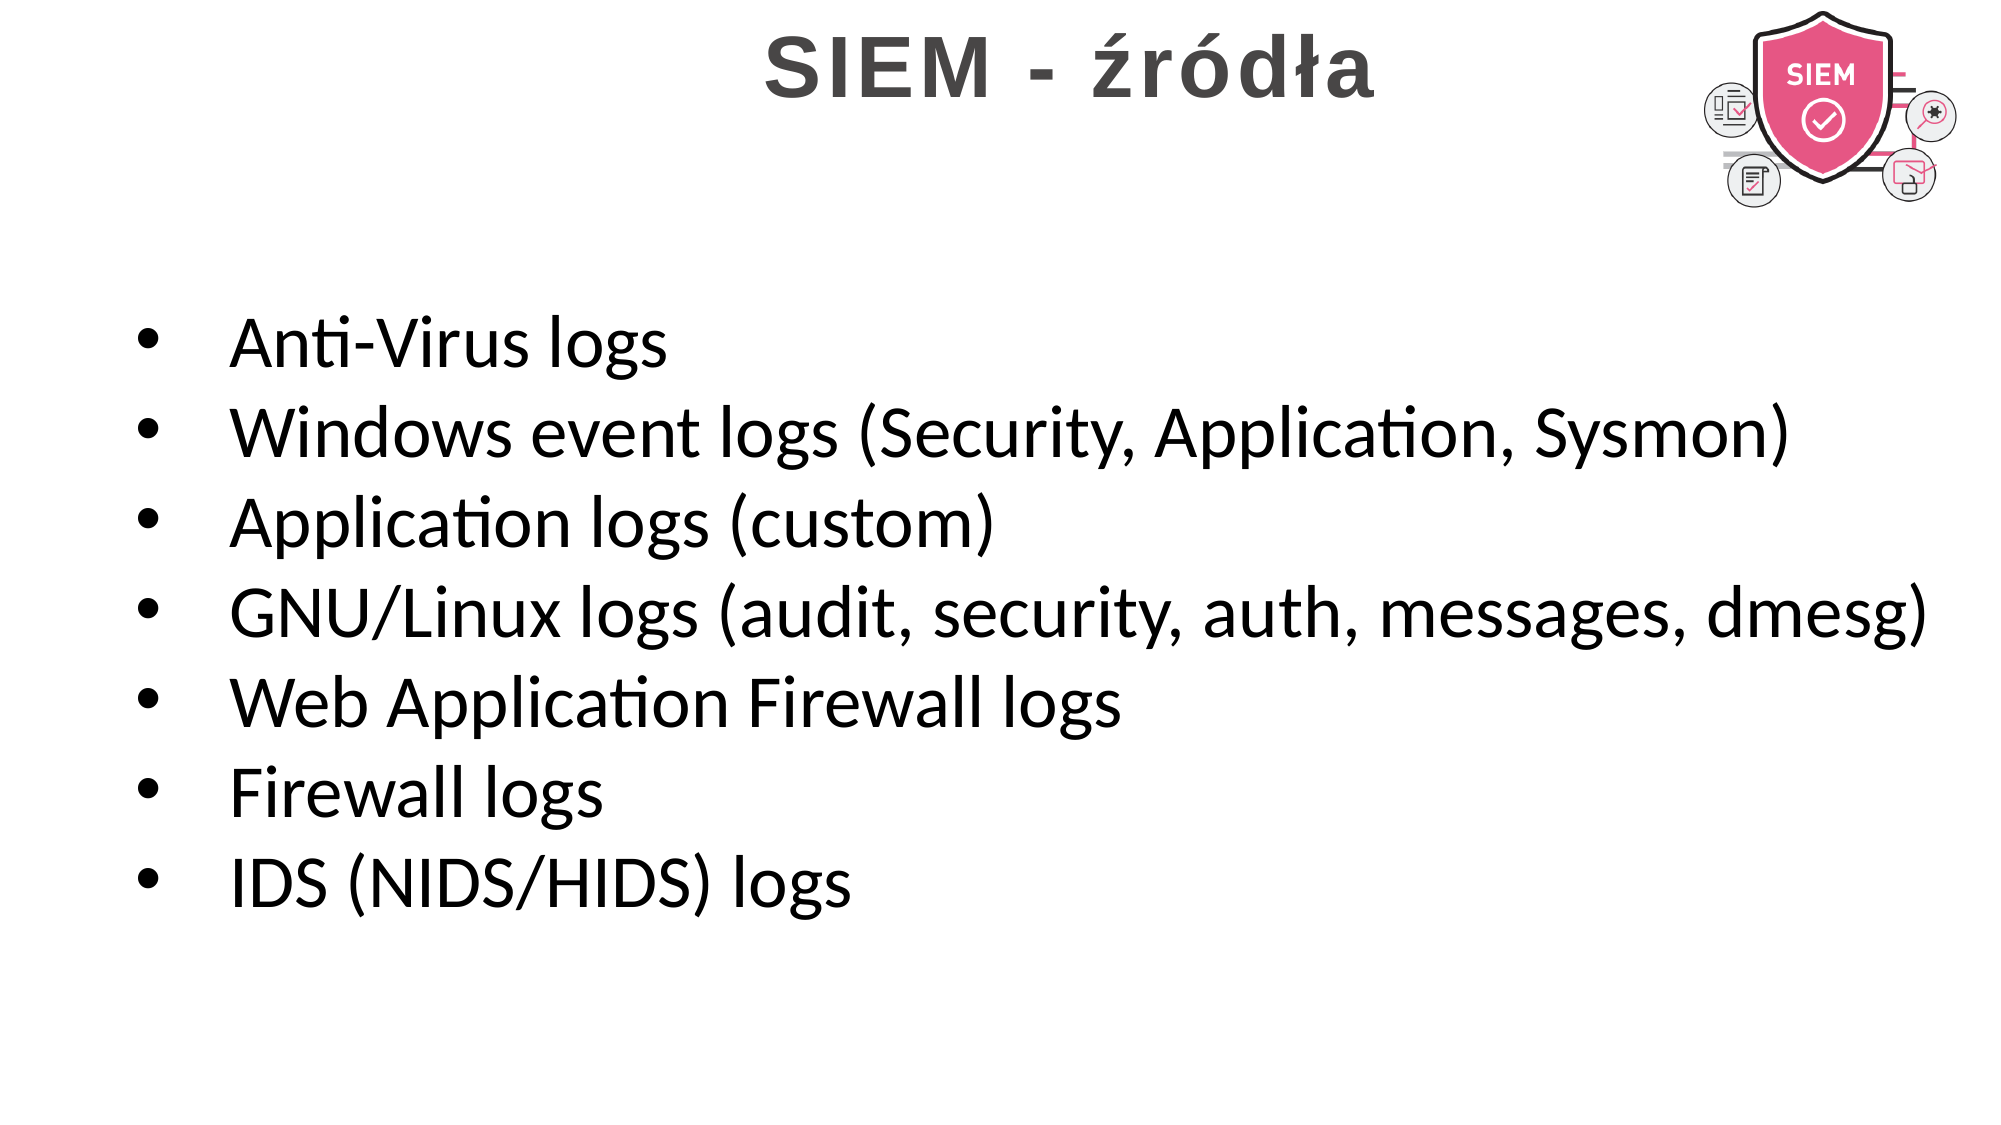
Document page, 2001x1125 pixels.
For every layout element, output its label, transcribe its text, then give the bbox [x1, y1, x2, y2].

picture [1703, 10, 1957, 208]
text_box SIEM - źródła [245, 10, 1703, 116]
text_box Anti-Virus logs Windows event logs (Security, Application, Sysmon) Application logs (custom) GNU/Linux logs (audit, security, auth, messages, dmesg) Web Application Firewall logs Firewall logs IDS (NIDS/HIDS) logs [135, 292, 1939, 923]
